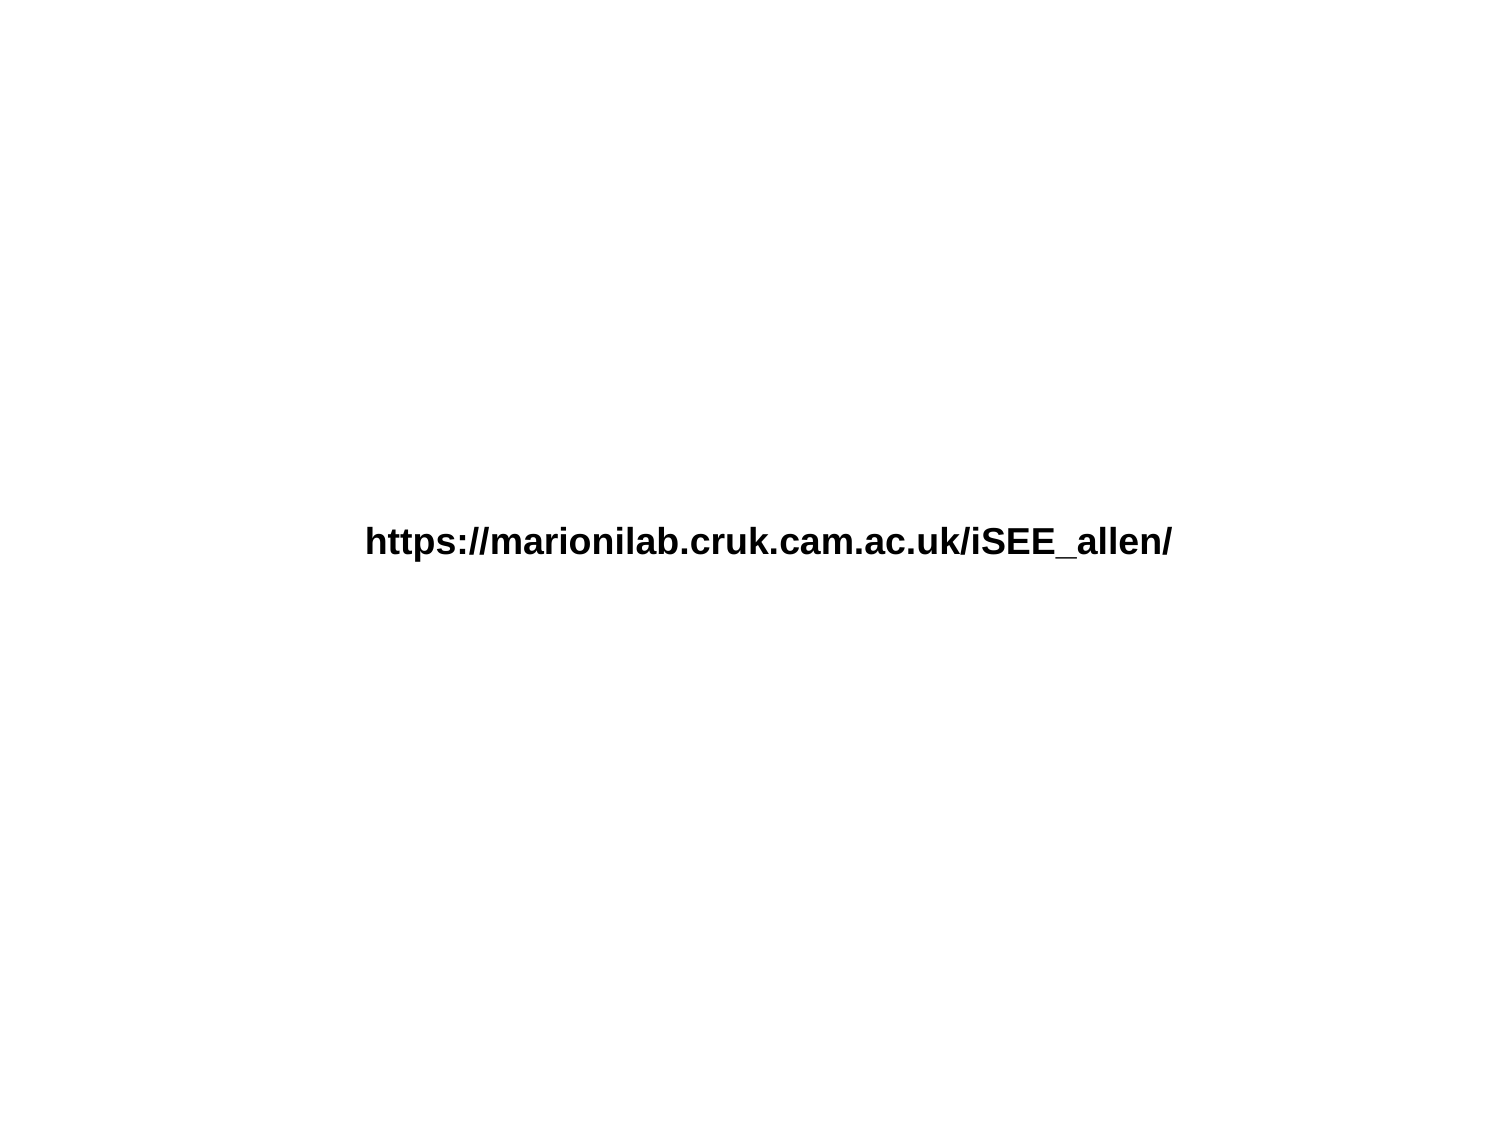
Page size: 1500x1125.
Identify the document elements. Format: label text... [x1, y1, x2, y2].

text_box https://marionilab.cruk.cam.ac.uk/iSEE_allen/ [350, 509, 1225, 570]
